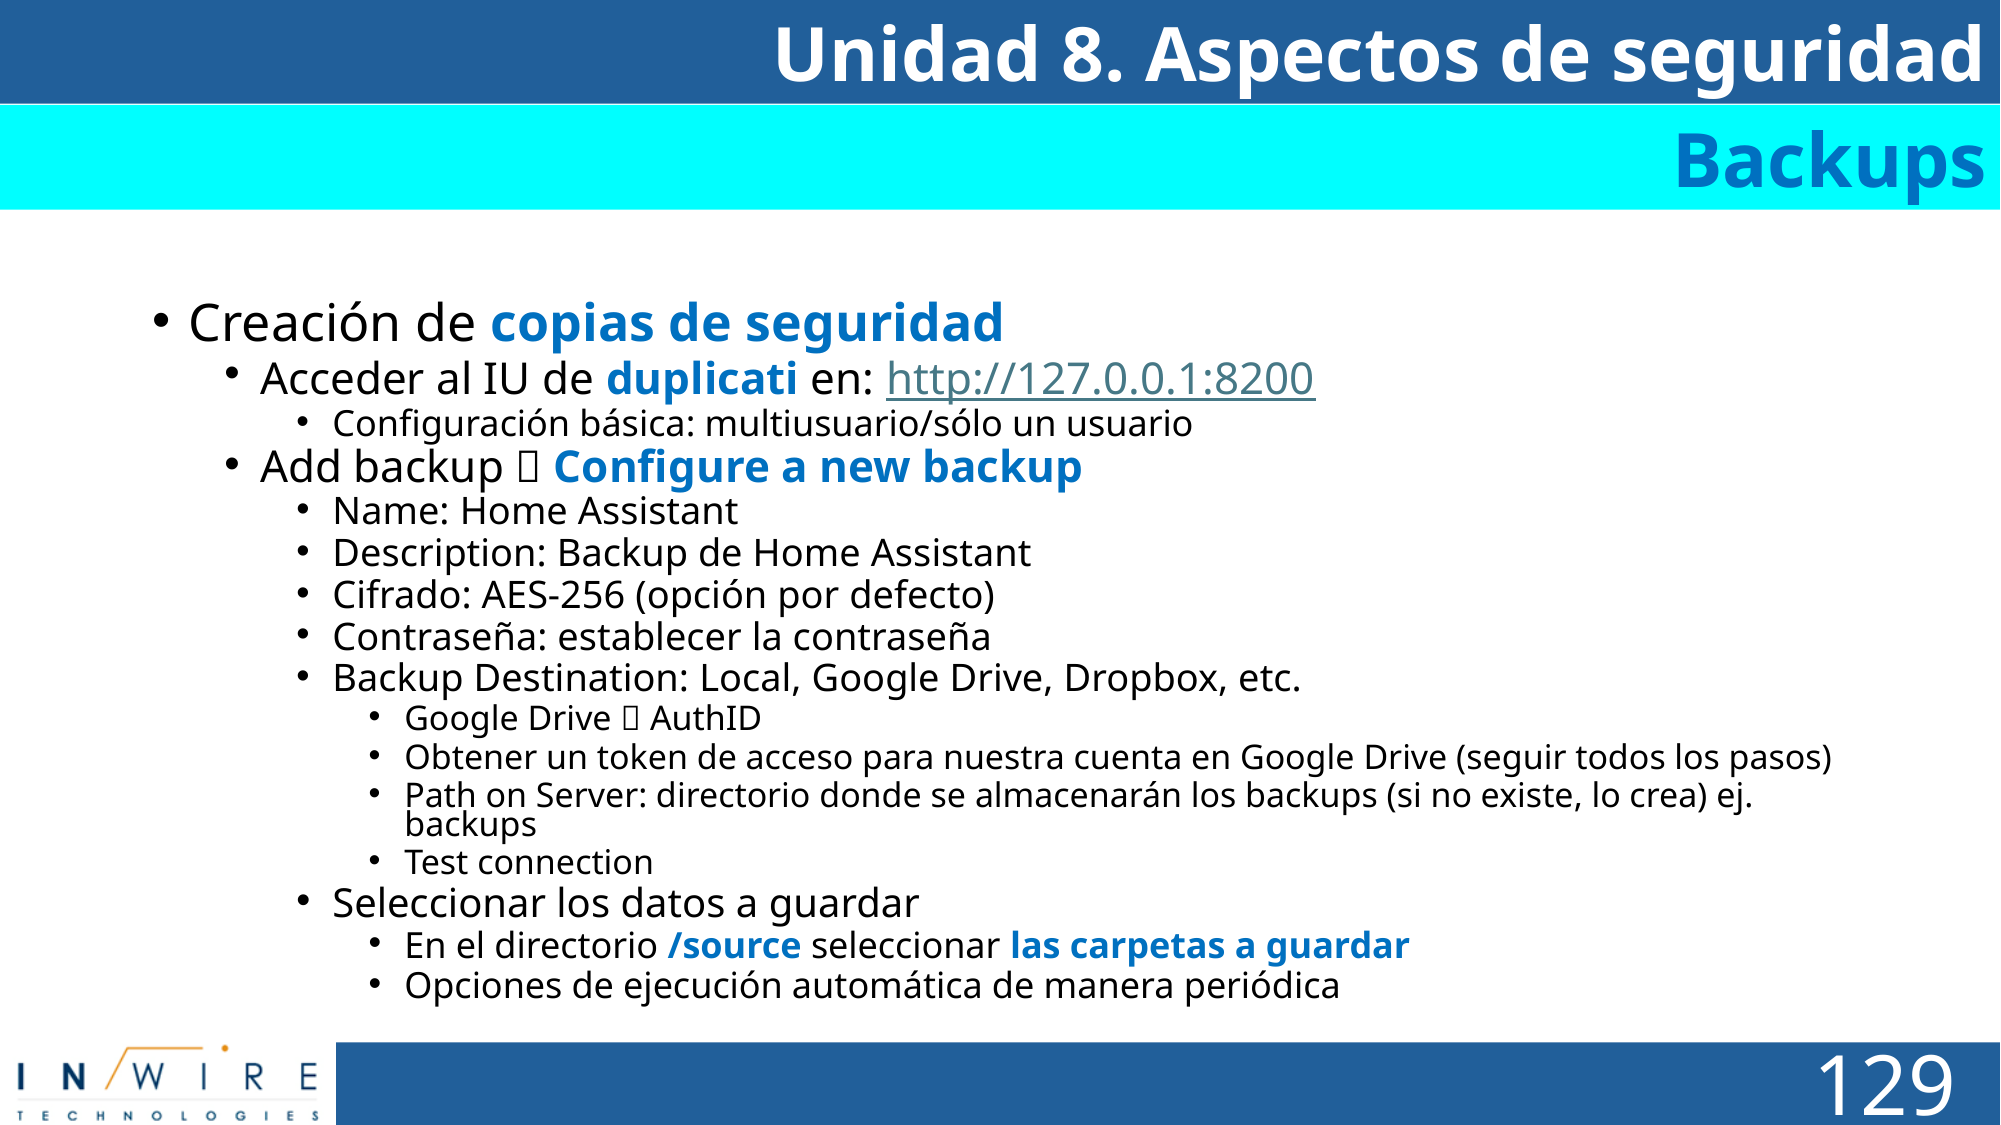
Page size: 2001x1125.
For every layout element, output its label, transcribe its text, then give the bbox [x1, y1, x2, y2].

text_box Unidad 8. Aspectos de seguridad [0, 0, 2000, 104]
list Creación de copias de seguridad Acceder al IU de duplicati en: http://127.0.0.1:8200 Configuración básica: multiusuario/sólo un usuario Add backup  Configure a new backup Name: Home Assistant Description: Backup de Home Assistant Cifrado: AES-256 (opción por defecto) Contraseña: establecer la contraseña Backup Destination: Local, Google Drive, Dropbox, etc. Google Drive  AuthID Obtener un token de acceso para nuestra cuenta en Google Drive (seguir todos los pasos) Path on Server: directorio donde se almacenarán los backups (si no existe, lo crea) ej. backups Test connection Seleccionar los datos a guardar En el directorio /source seleccionar las carpetas a guardar Opciones de ejecución automática de manera periódica [137, 299, 1863, 1014]
picture [0, 1037, 336, 1125]
text_box Backups [0, 104, 2000, 210]
